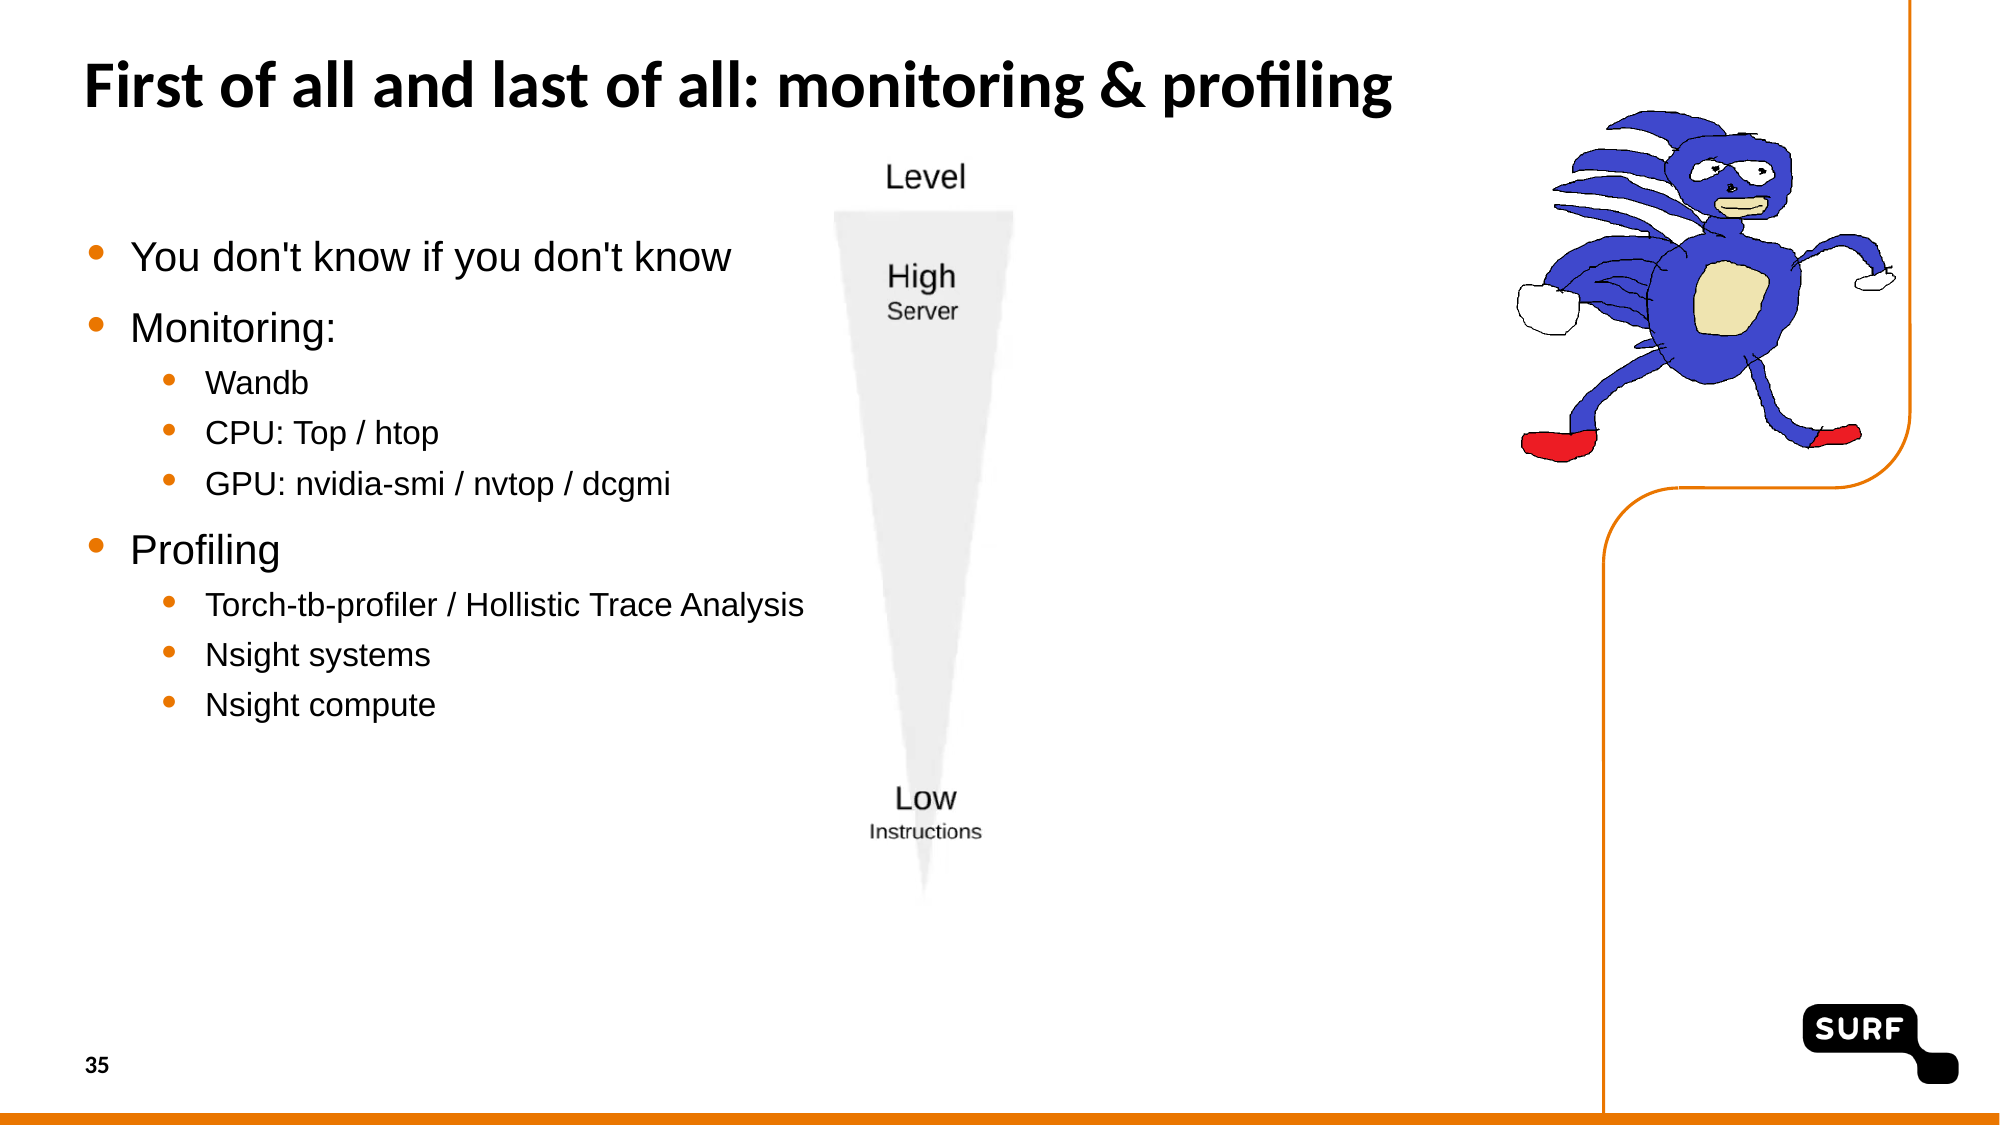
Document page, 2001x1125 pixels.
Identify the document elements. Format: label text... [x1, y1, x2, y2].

text_box [1603, 516, 1679, 563]
title First of all and last of all: monitoring & profiling [85, 44, 1909, 144]
picture [1802, 1004, 1959, 1084]
picture [821, 143, 1035, 930]
picture [1478, 56, 1929, 507]
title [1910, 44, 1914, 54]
slide_number 35 [84, 1045, 149, 1082]
list You don't know if you don't know Monitoring: Wandb CPU: Top / htop GPU: nvidia-smi / nvtop / dcgmi Profiling Torch-tb-profiler / Hollistic Trace Analysis Nsight systems Nsight compute [85, 229, 1558, 961]
